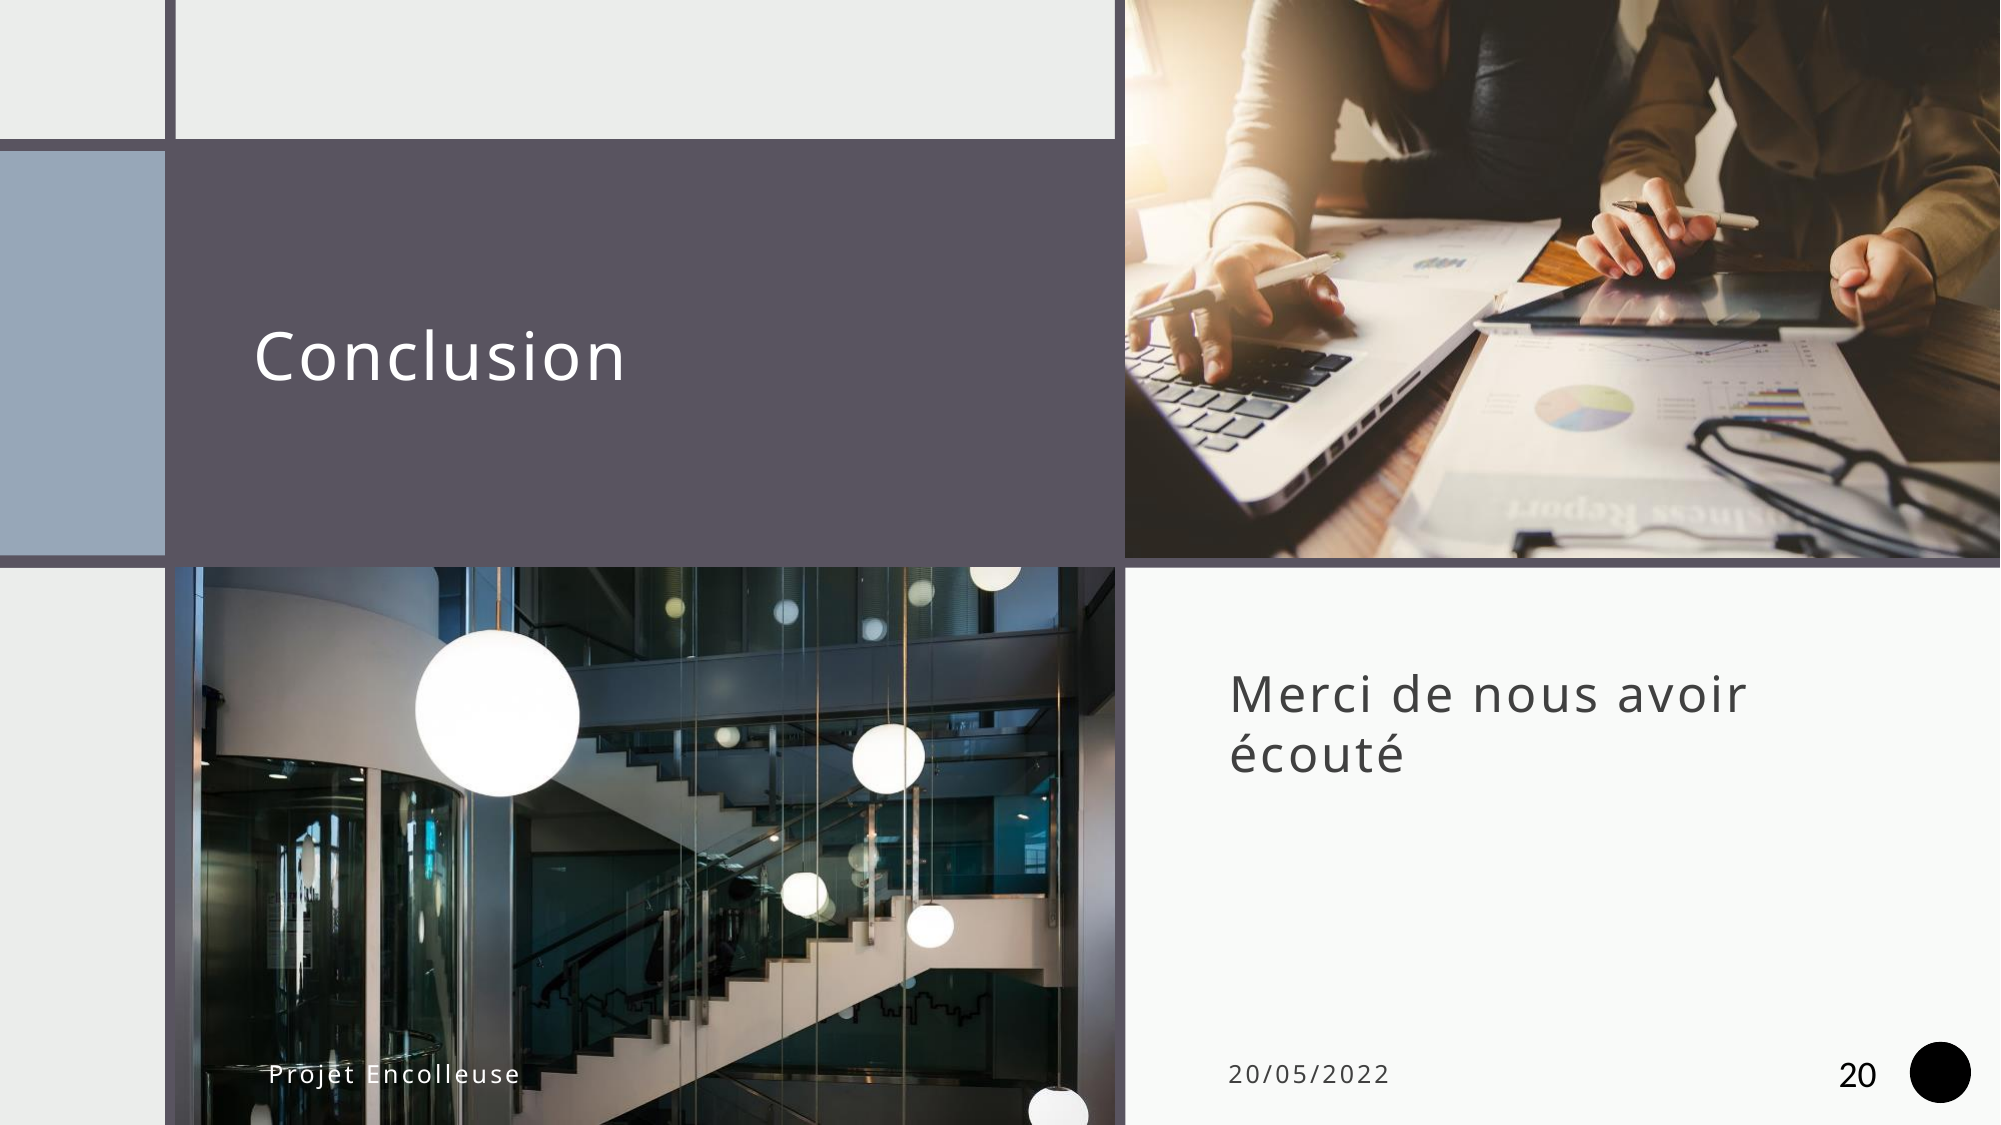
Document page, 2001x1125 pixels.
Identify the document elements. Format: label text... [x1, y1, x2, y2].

title Conclusion [235, 186, 1033, 518]
text_box 20/05/2022 [1210, 1034, 1660, 1110]
list Merci de nous avoir écouté [1211, 644, 1895, 1020]
picture [1903, 1034, 1978, 1109]
picture [175, 567, 1115, 1125]
picture [1124, 0, 2000, 558]
text_box 20 [1733, 1034, 1895, 1110]
